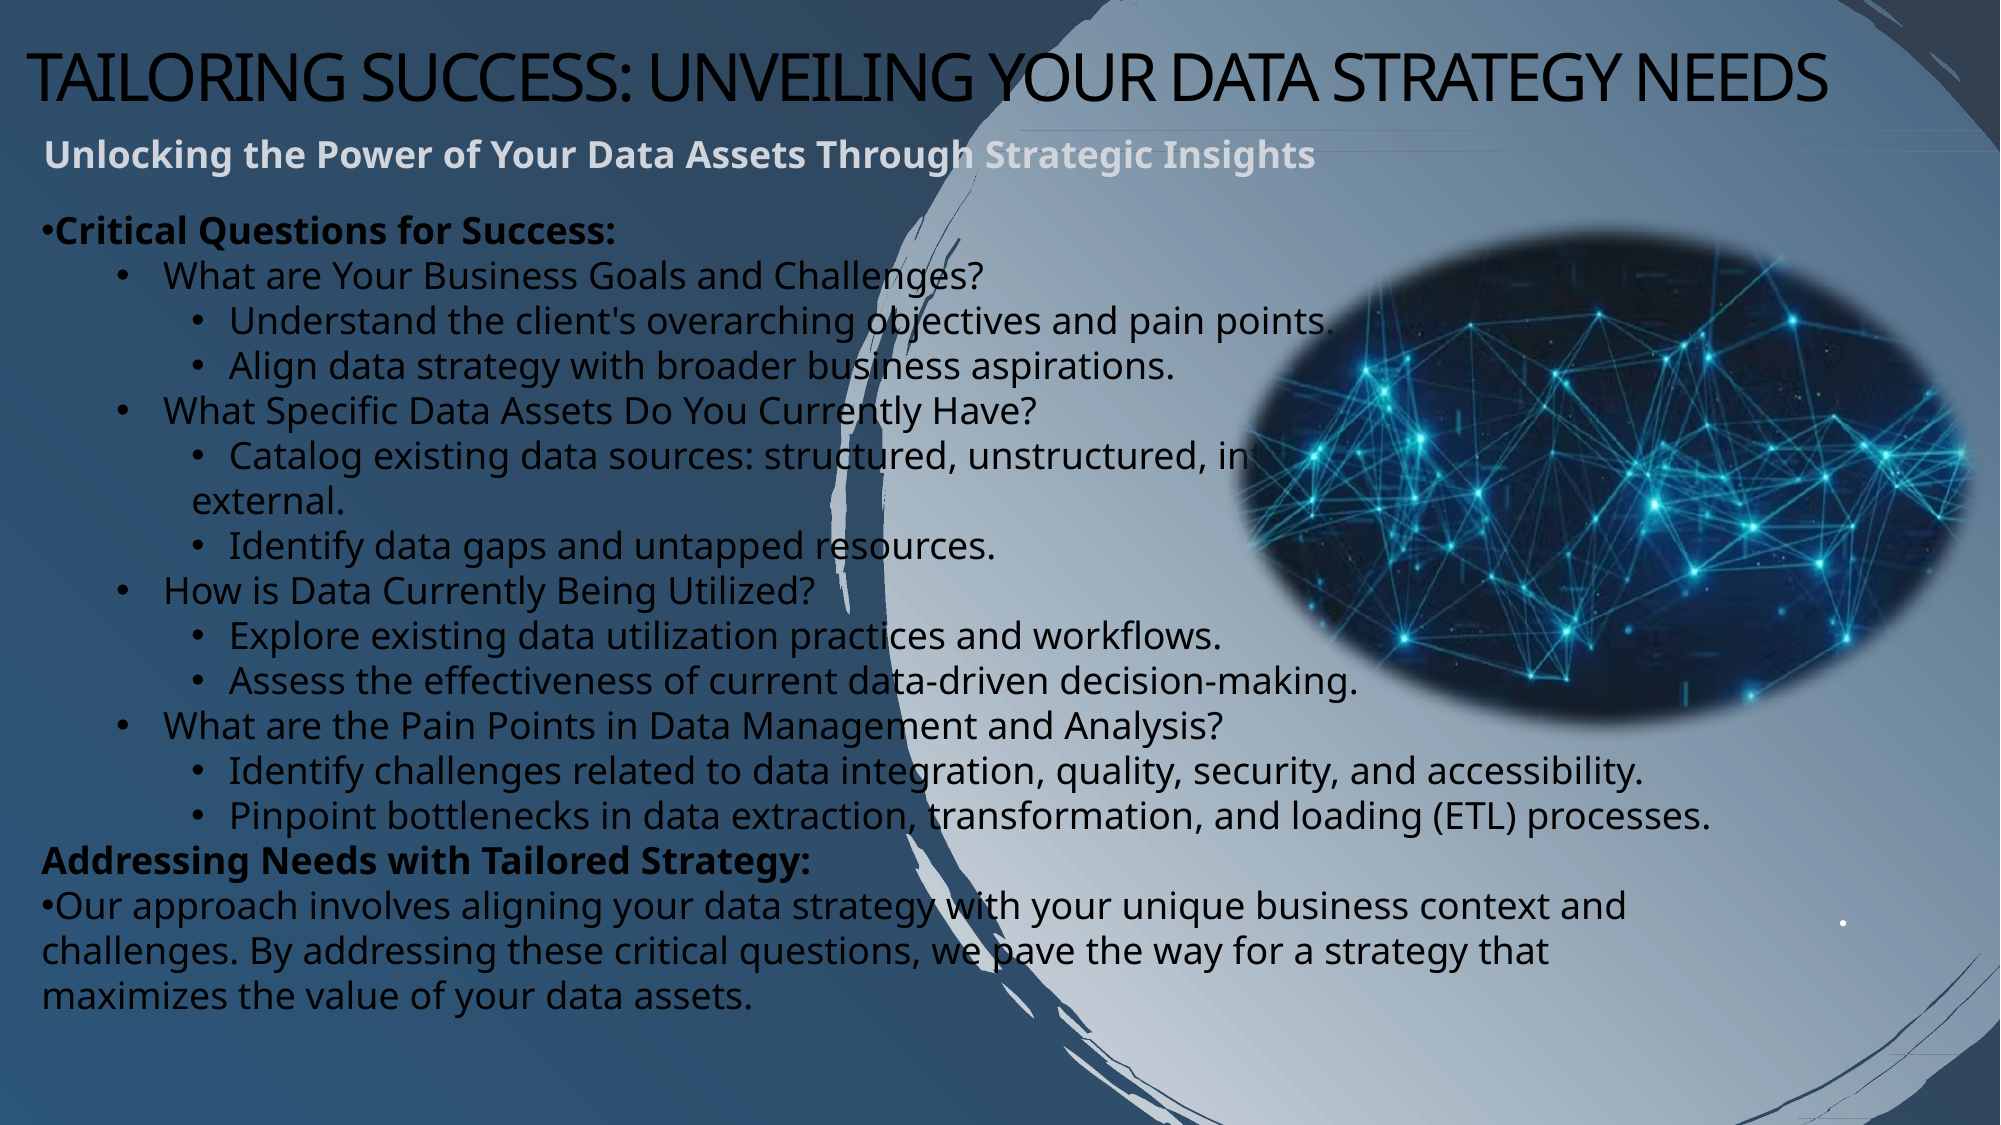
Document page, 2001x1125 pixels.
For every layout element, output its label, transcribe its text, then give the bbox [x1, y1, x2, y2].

text_box Unlocking the Power of Your Data Assets Through Strategic Insights [28, 128, 1887, 170]
subtitle . [1176, 890, 1849, 1063]
text_box Tailoring Success: Unveiling Your Data Strategy Needs [26, 43, 1885, 115]
text_box Critical Questions for Success: What are Your Business Goals and Challenges? Understand the client's overarching objectives and pain points. Align data strategy with broader business aspirations. What Specific Data Assets Do You Currently Have? Catalog existing data sources: structured, unstructured, internal, external. Identify data gaps and untapped resources. How is Data Currently Being Utilized? Explore existing data utilization practices and workflows. Assess the effectiveness of current data-driven decision-making. What are the Pain Points in Data Management and Analysis? Identify challenges related to data integration, quality, security, and accessibility. Pinpoint bottlenecks in data extraction, transformation, and loading (ETL) processes. Addressing Needs with Tailored Strategy: Our approach involves aligning your data strategy with your unique business context and challenges. By addressing these critical questions, we pave the way for a strategy that maximizes the value of your data assets. [26, 199, 1735, 1025]
picture [1221, 213, 1986, 743]
